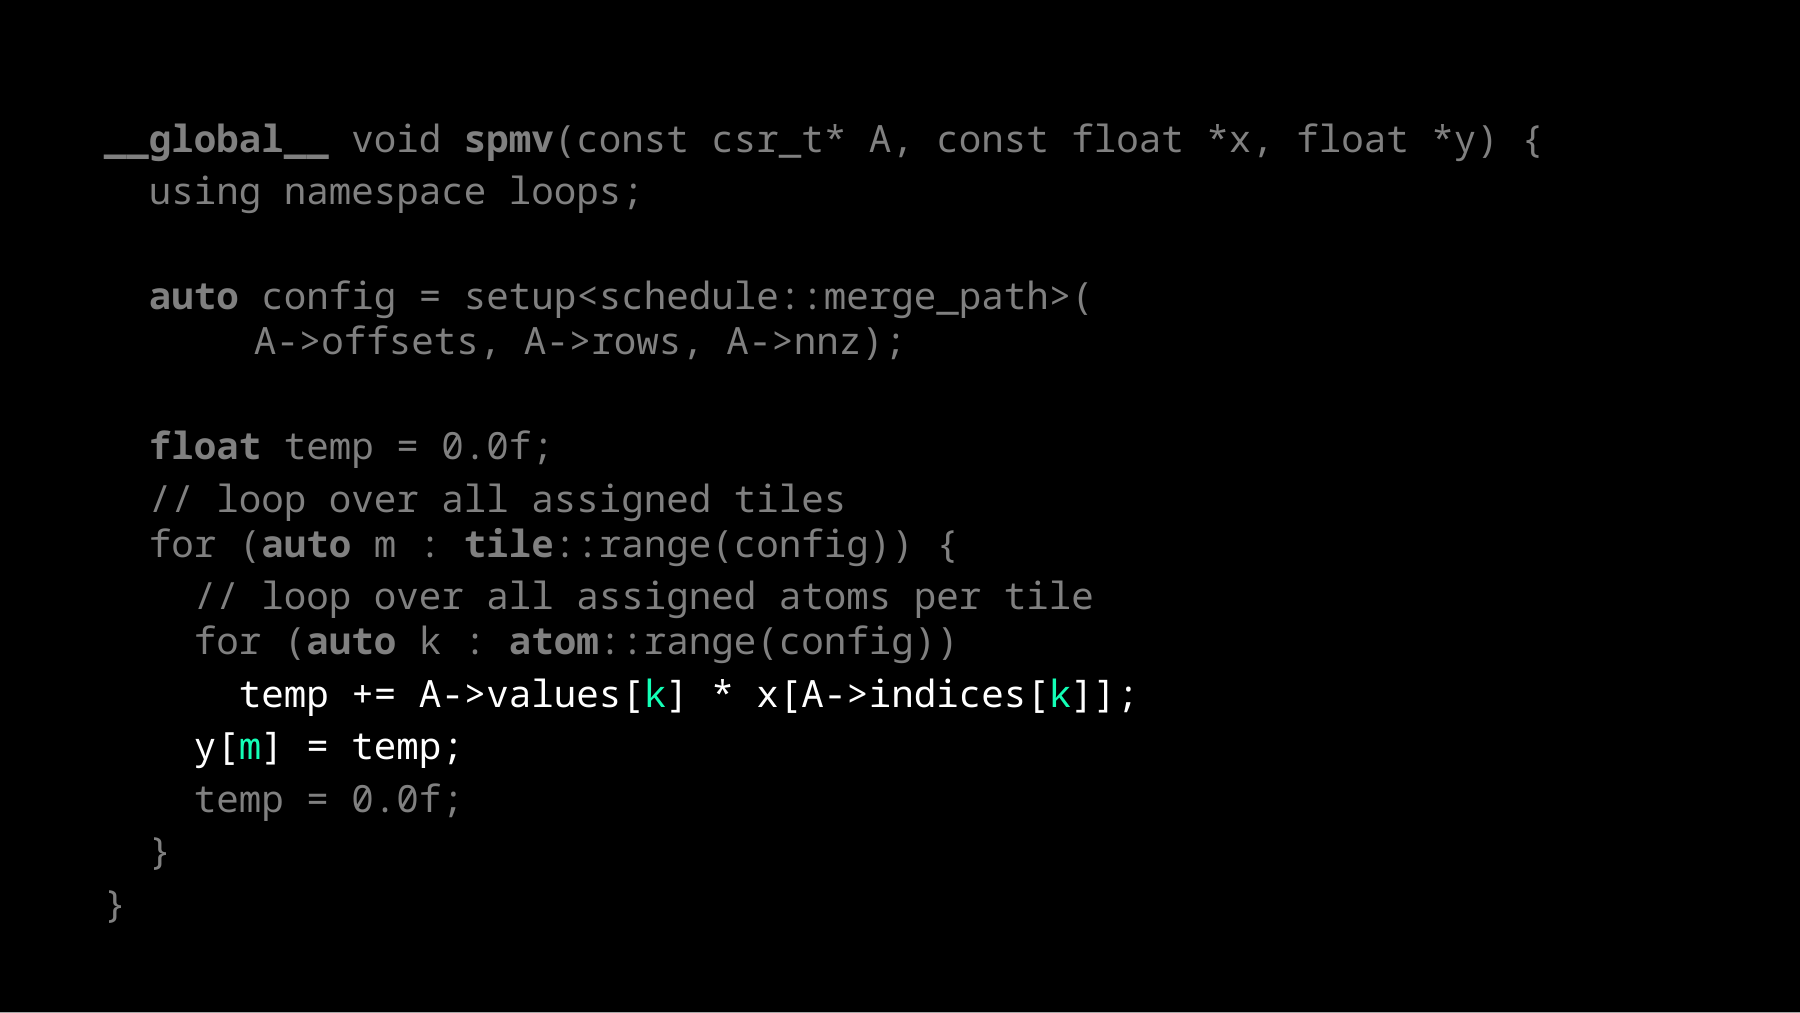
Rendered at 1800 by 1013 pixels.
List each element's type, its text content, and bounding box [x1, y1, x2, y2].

list __global__ void spmv(const csr_t* A, const float *x, float *y) { using namespace loops; auto config = setup<schedule::merge_path>( A->offsets, A->rows, A->nnz); float temp = 0.0f; // loop over all assigned tiles for (auto m : tile::range(config)) { // loop over all assigned atoms per tile for (auto k : atom::range(config)) temp += A->values[k] * x[A->indices[k]]; y[m] = temp; temp = 0.0f; } } [88, 107, 1658, 955]
